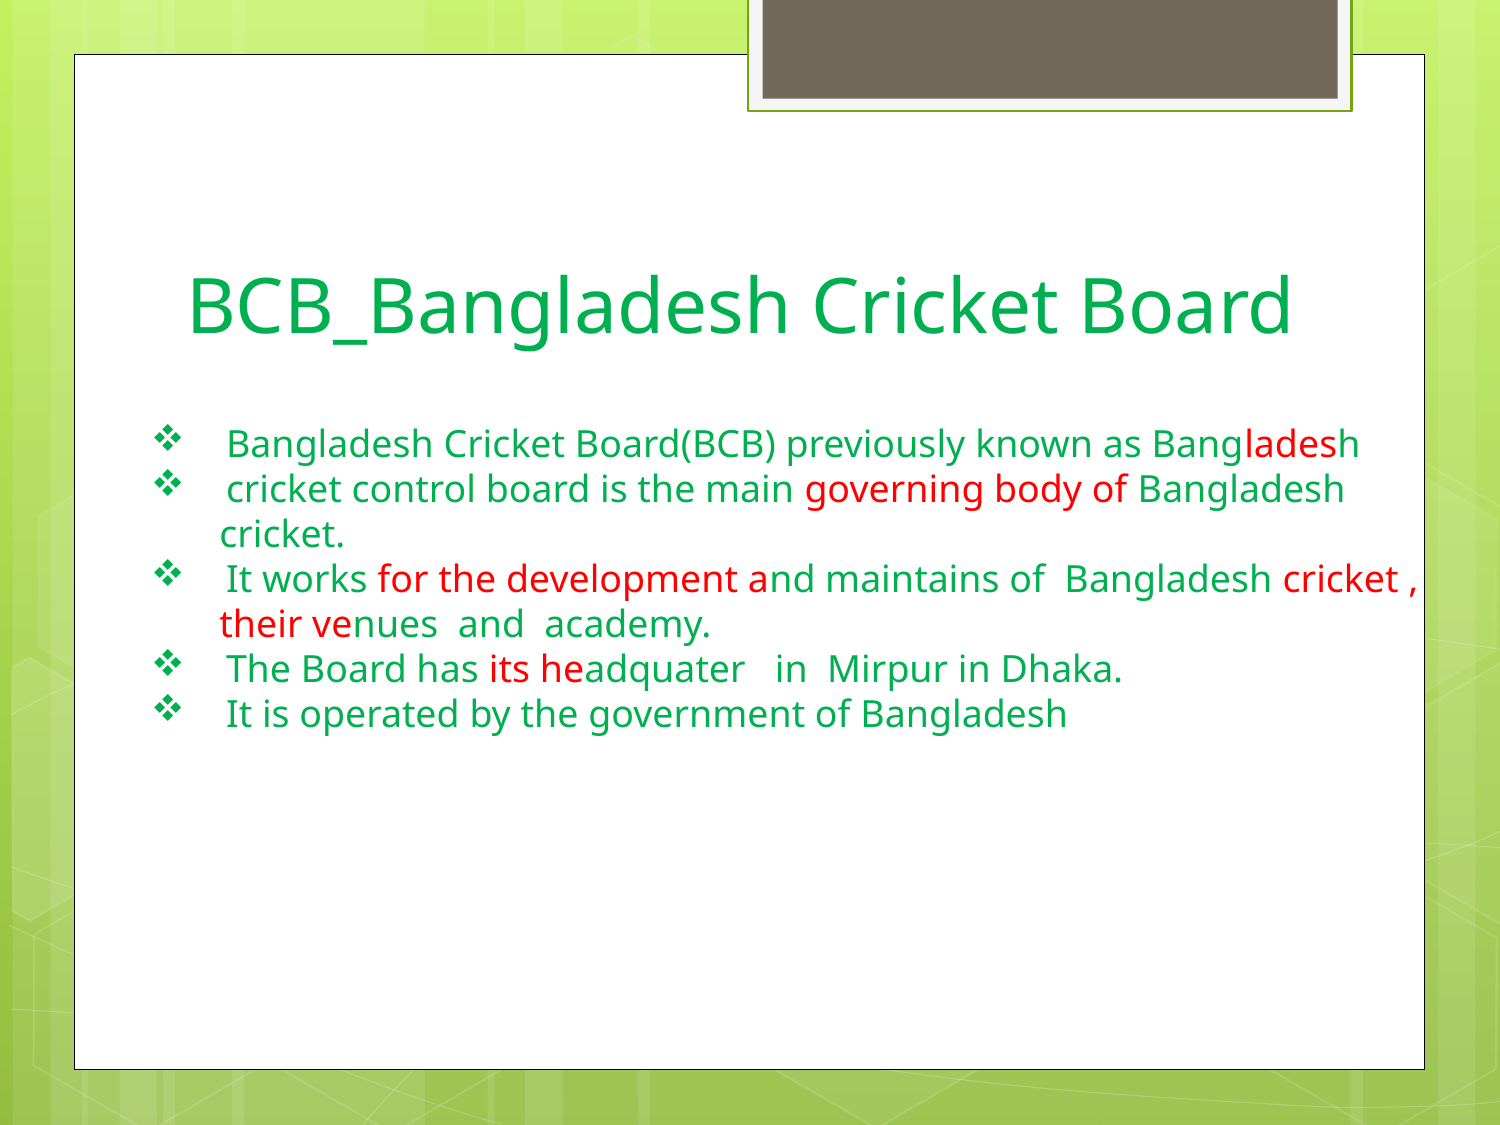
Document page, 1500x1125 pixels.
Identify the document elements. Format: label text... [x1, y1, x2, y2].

title BCB_Bangladesh Cricket Board [171, 168, 1324, 357]
text_box Bangladesh Cricket Board(BCB) previously known as Bangladesh cricket control board is the main governing body of Bangladesh cricket. It works for the development and maintains of Bangladesh cricket , their venues and academy. The Board has its headquater in Mirpur in Dhaka. It is operated by the government of Bangladesh [136, 412, 1434, 788]
